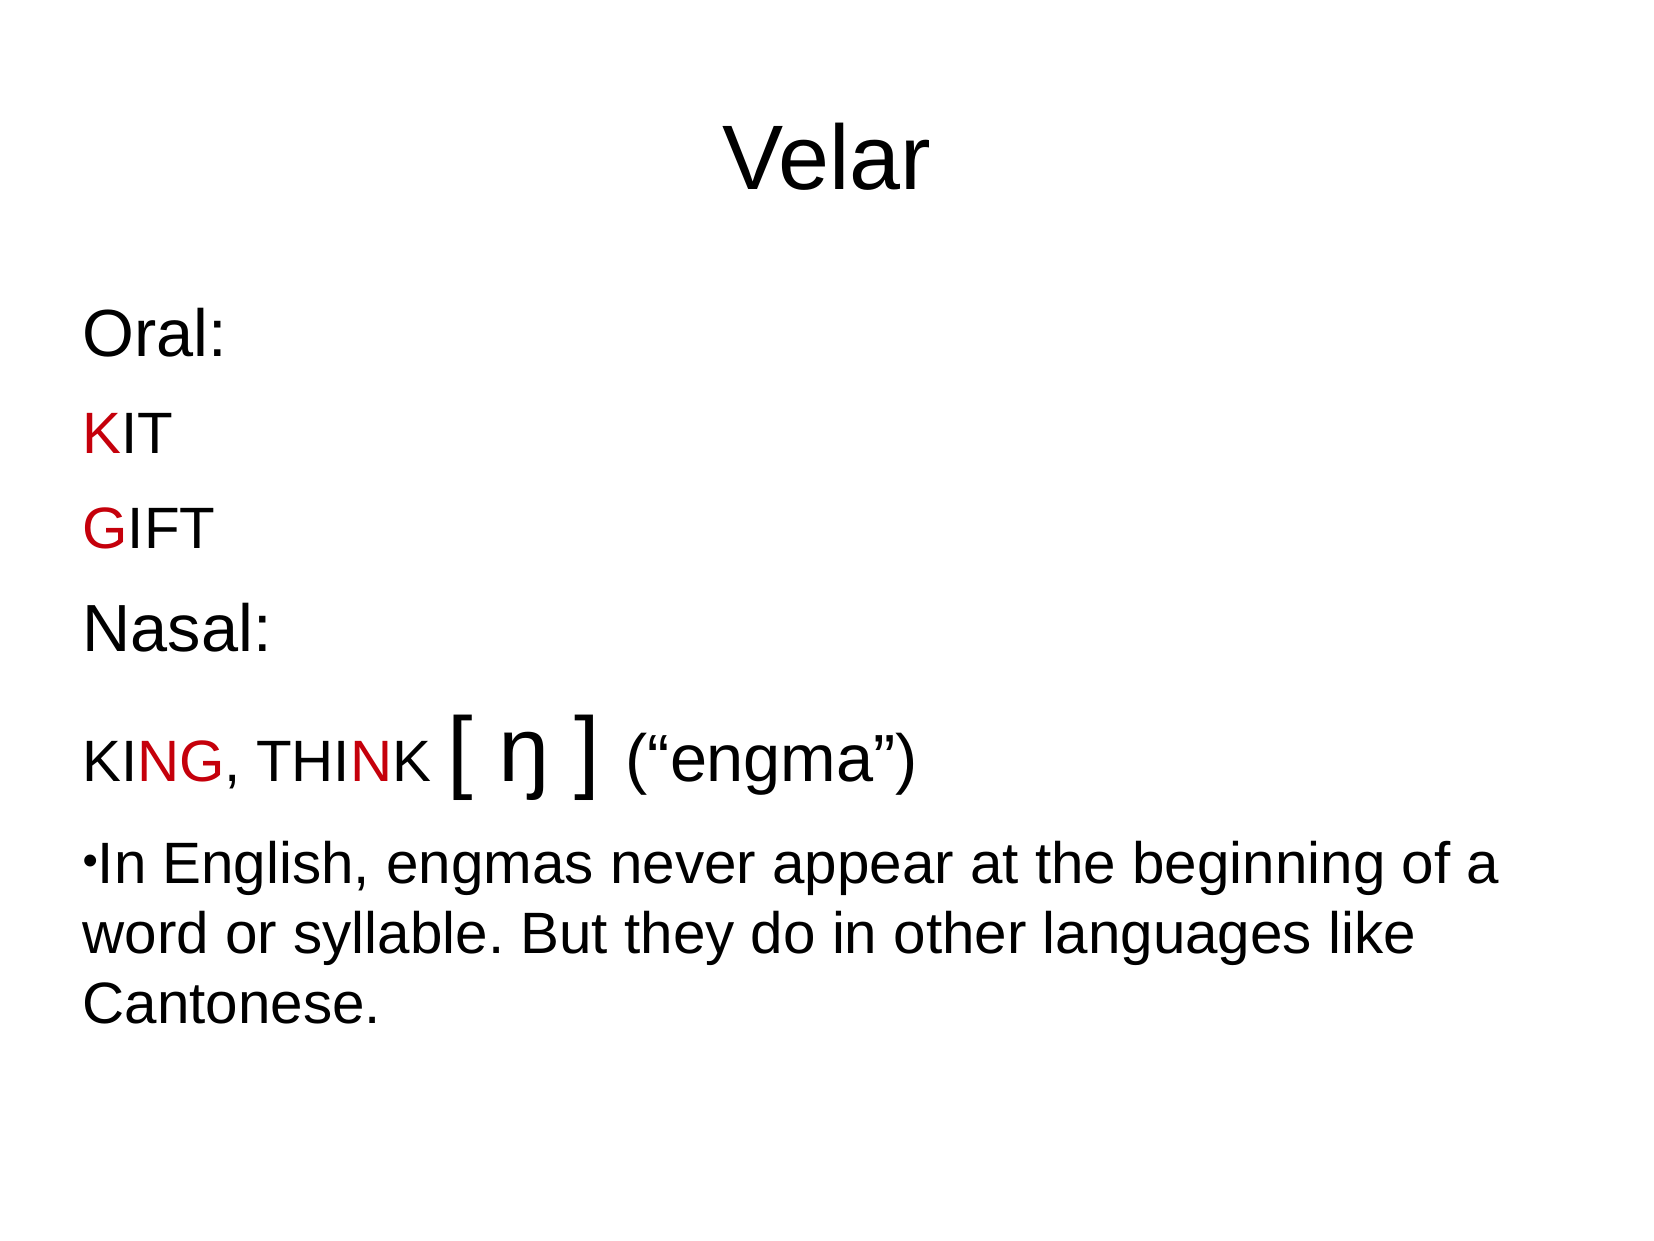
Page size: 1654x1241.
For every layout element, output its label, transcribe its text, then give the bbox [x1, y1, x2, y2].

text_box Oral: KIT GIFT Nasal: KING, THINK [ ŋ ] (“engma”) In English, engmas never appear at the beginning of a word or syllable. But they do in other languages like Cantonese. [82, 290, 1538, 1010]
text_box Velar [82, 49, 1571, 257]
